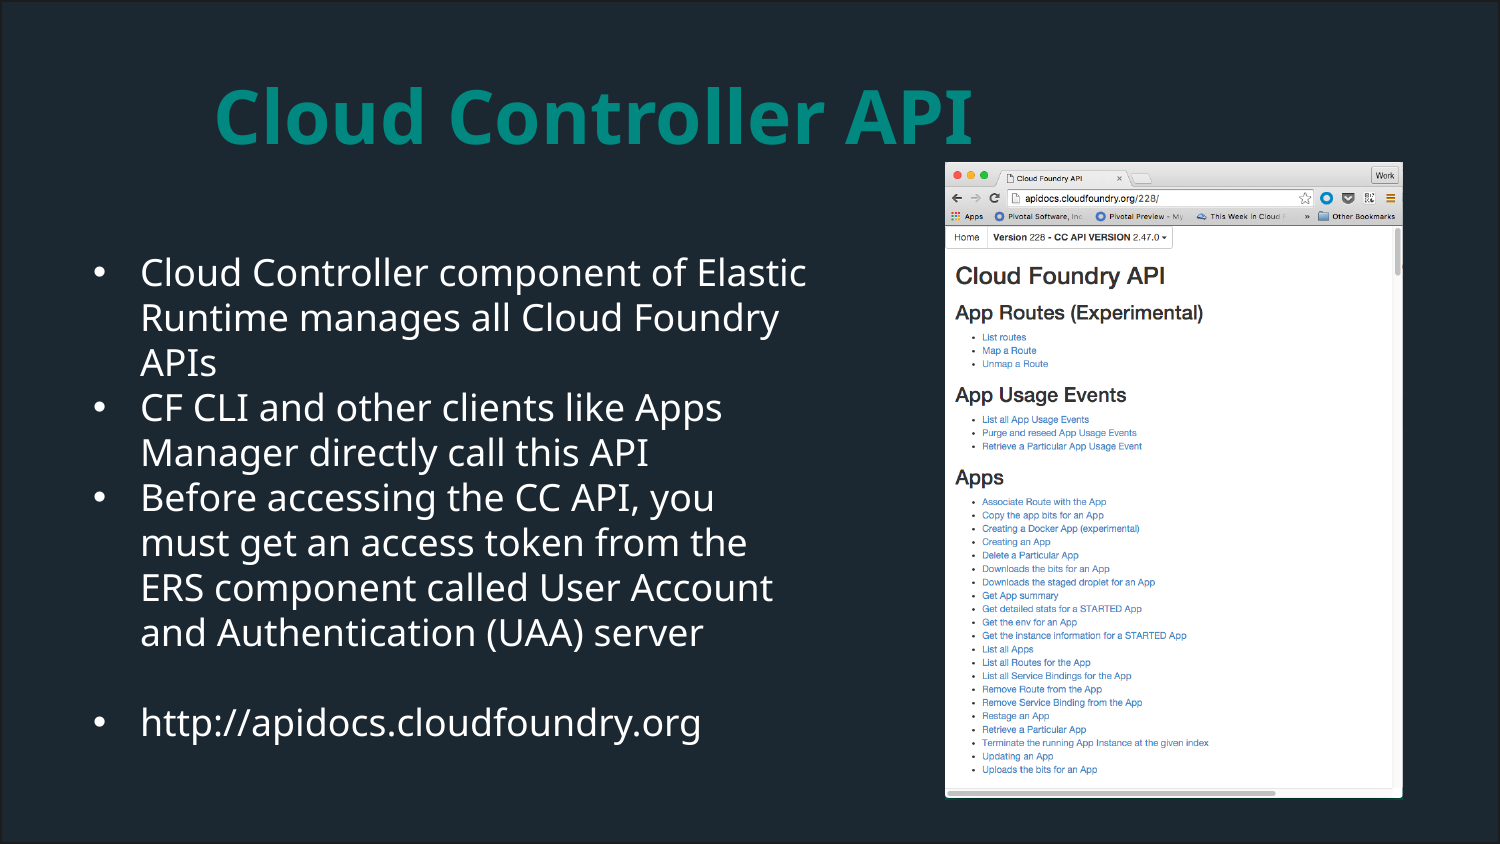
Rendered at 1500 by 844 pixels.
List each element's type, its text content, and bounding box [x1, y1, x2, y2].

picture [945, 162, 1403, 800]
text_box Cloud Controller component of Elastic Runtime manages all Cloud Foundry APIs CF CLI and other clients like Apps Manager directly call this API Before accessing the CC API, you must get an access token from the ERS component called User Account and Authentication (UAA) server http://apidocs.cloudfoundry.org [78, 241, 826, 736]
title Cloud Controller API [78, 66, 1111, 163]
